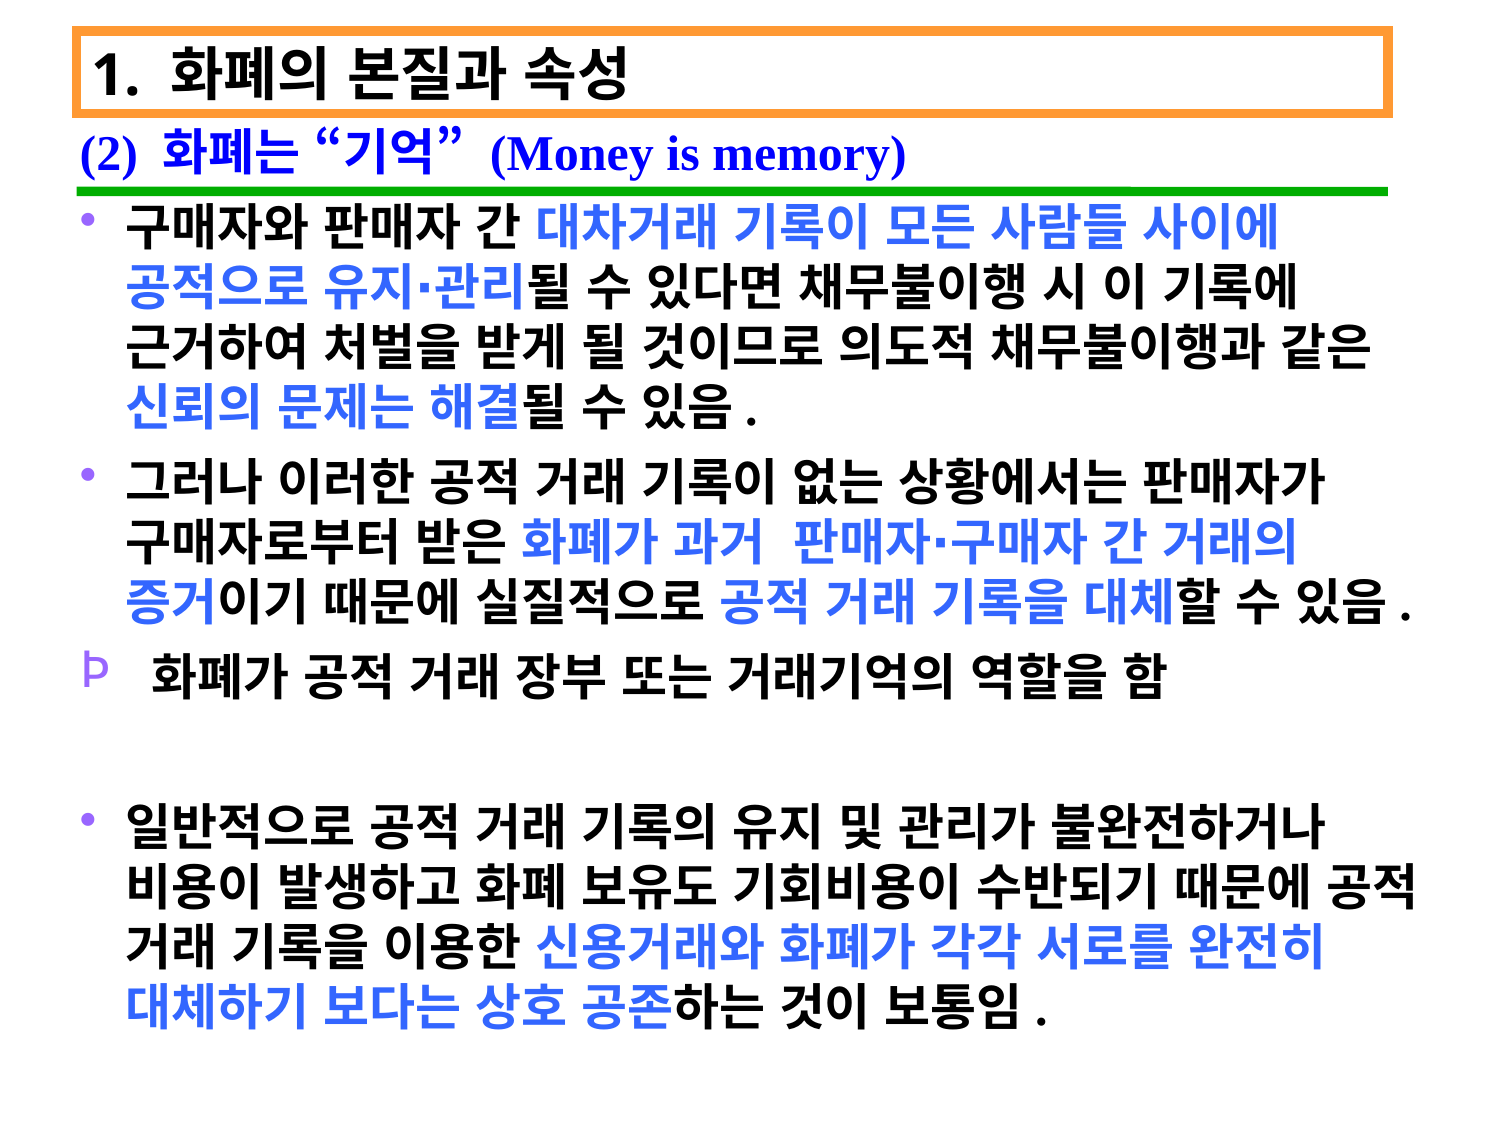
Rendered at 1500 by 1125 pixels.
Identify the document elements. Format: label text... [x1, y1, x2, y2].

subtitle (2) 화폐는 “기억” (Money is memory) 구매자와 판매자 간 대차거래 기록이 모든 사람들 사이에 공적으로 유지∙관리될 수 있다면 채무불이행 시 이 기록에 근거하여 처벌을 받게 될 것이므로 의도적 채무불이행과 같은 신뢰의 문제는 해결될 수 있음. 그러나 이러한 공적 거래 기록이 없는 상황에서는 판매자가 구매자로부터 받은 화폐가 과거 판매자∙구매자 간 거래의 증거이기 때문에 실질적으로 공적 거래 기록을 대체할 수 있음. 화폐가 공적 거래 장부 또는 거래기억의 역할을 함 일반적으로 공적 거래 기록의 유지 및 관리가 불완전하거나 비용이 발생하고 화폐 보유도 기회비용이 수반되기 때문에 공적 거래 기록을 이용한 신용거래와 화폐가 각각 서로를 완전히 대체하기 보다는 상호 공존하는 것이 보통임. [64, 113, 1448, 1068]
text_box 1. 화폐의 본질과 속성 [76, 30, 1388, 114]
